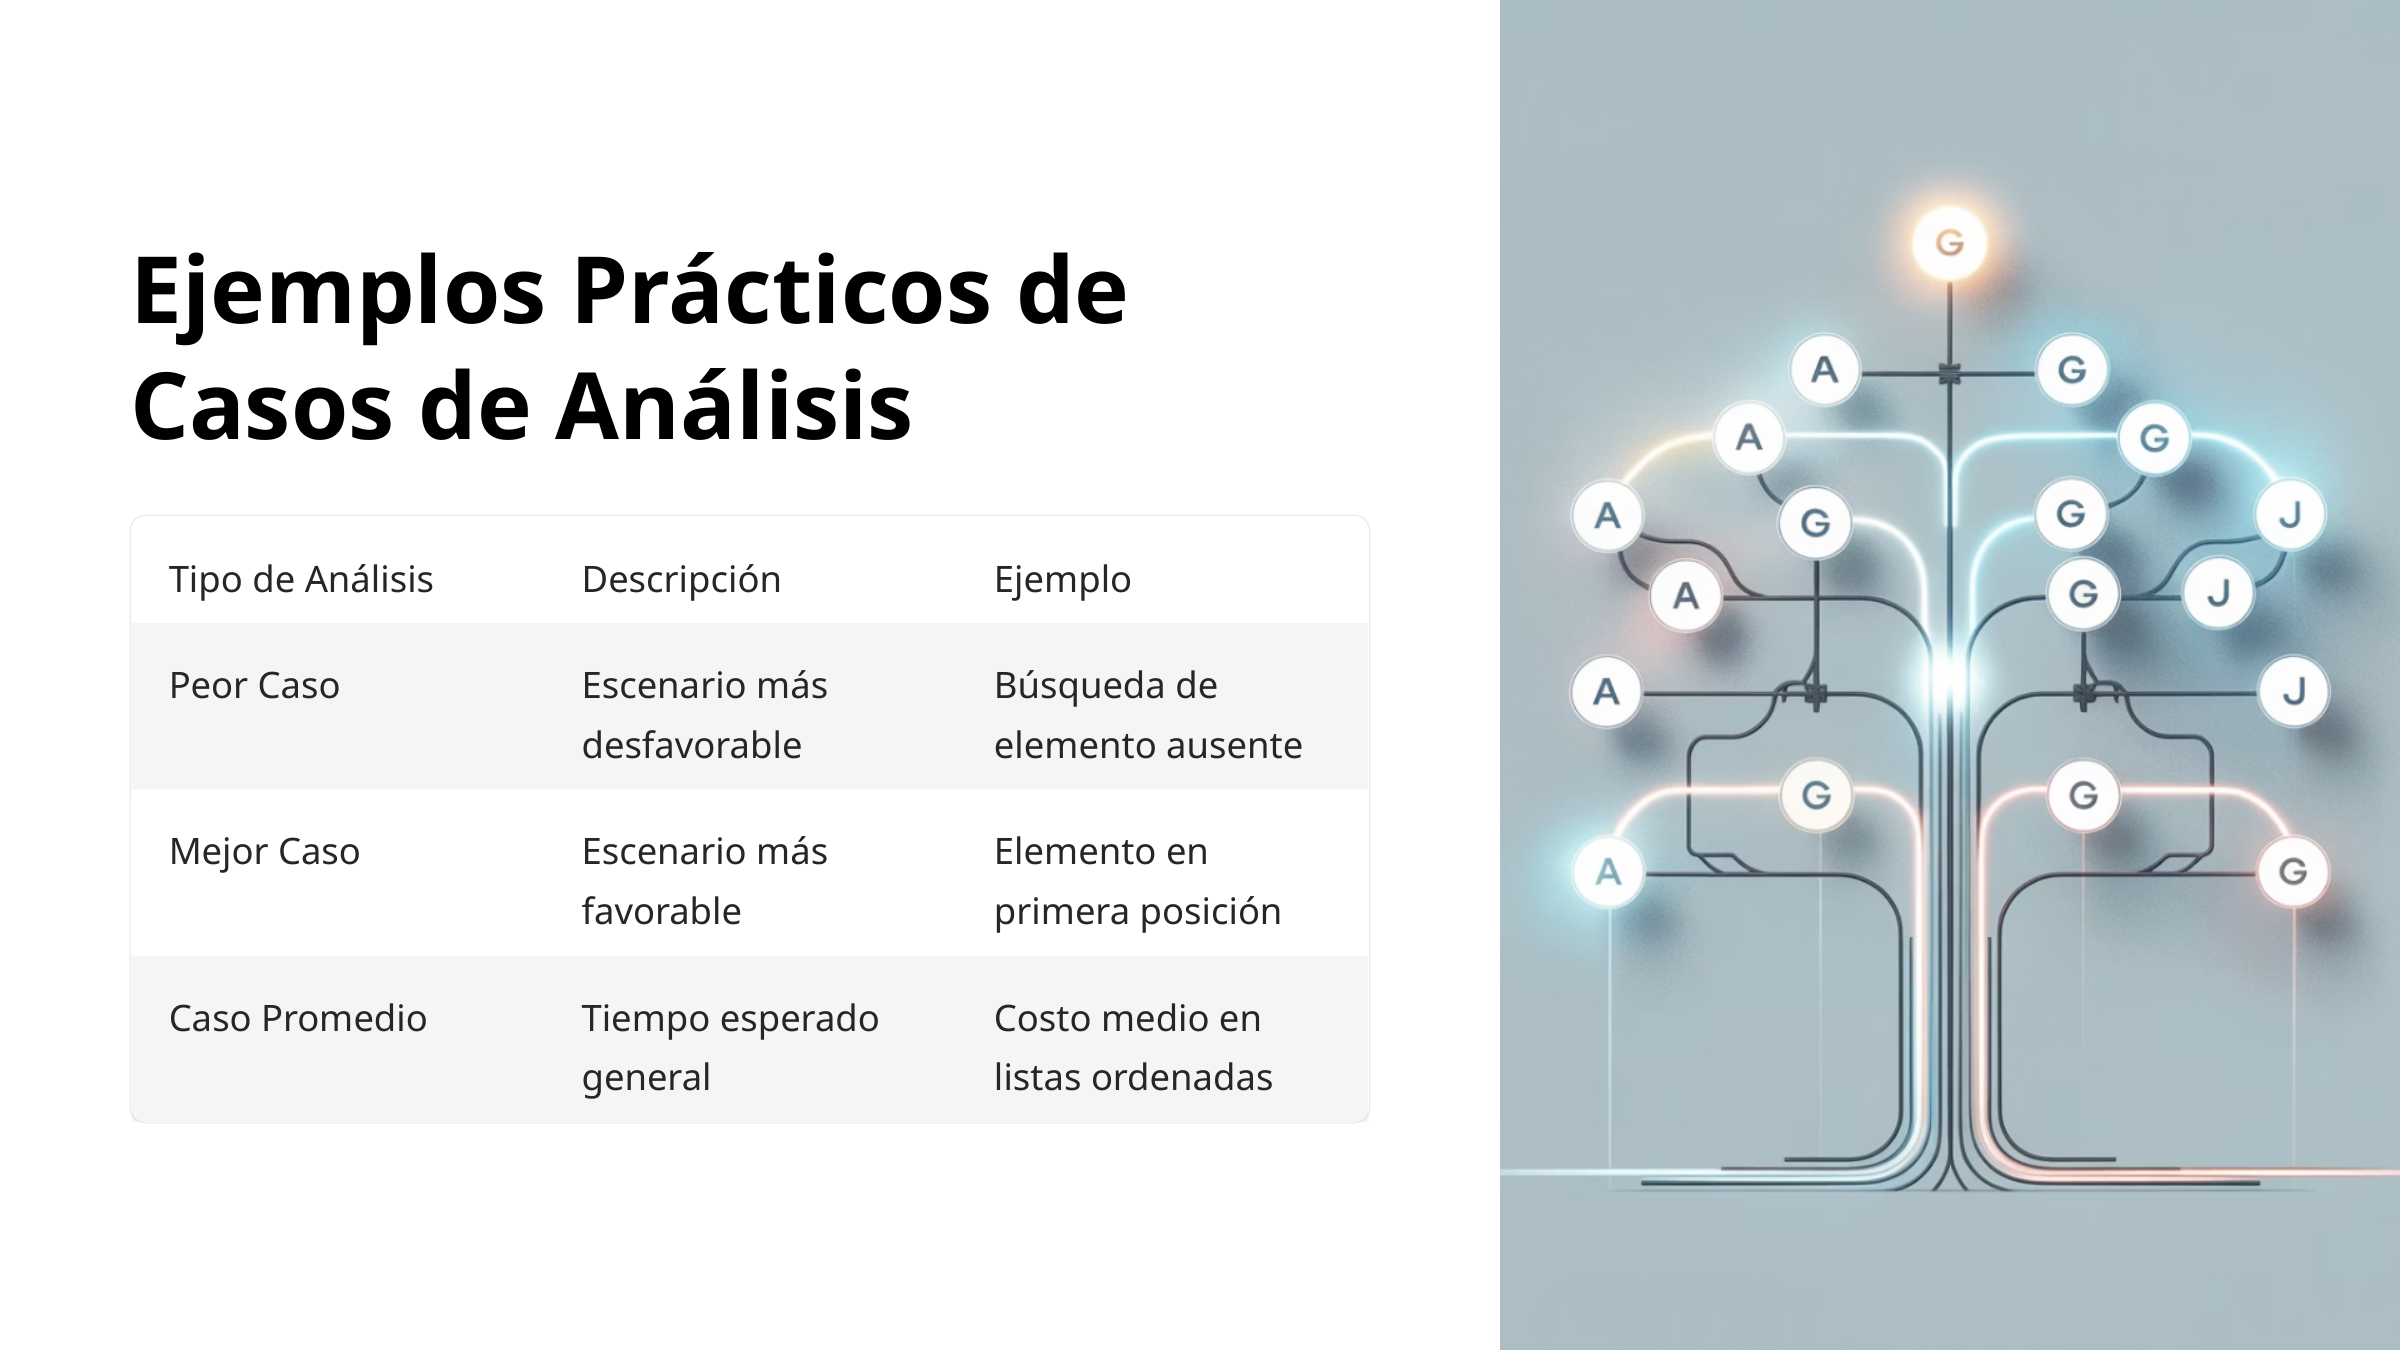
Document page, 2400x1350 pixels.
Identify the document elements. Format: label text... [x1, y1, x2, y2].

text_box Elemento en primera posición [993, 812, 1332, 932]
text_box Caso Promedio [168, 979, 506, 1039]
text_box Mejor Caso [168, 812, 506, 873]
text_box Descripción [581, 539, 919, 600]
text_box Peor Caso [168, 646, 506, 707]
text_box Ejemplos Prácticos de Casos de Análisis [130, 226, 1370, 460]
text_box Búsqueda de elemento ausente [993, 646, 1332, 766]
text_box [131, 789, 1369, 955]
text_box Tipo de Análisis [168, 539, 506, 600]
text_box Tiempo esperado general [581, 979, 919, 1099]
text_box Ejemplo [993, 539, 1332, 600]
text_box Escenario más desfavorable [581, 646, 919, 766]
text_box Costo medio en listas ordenadas [993, 979, 1332, 1099]
text_box [131, 623, 1369, 789]
text_box Escenario más favorable [581, 812, 919, 932]
picture [1499, 0, 2400, 1350]
text_box [131, 955, 1369, 1122]
text_box [131, 516, 1369, 623]
